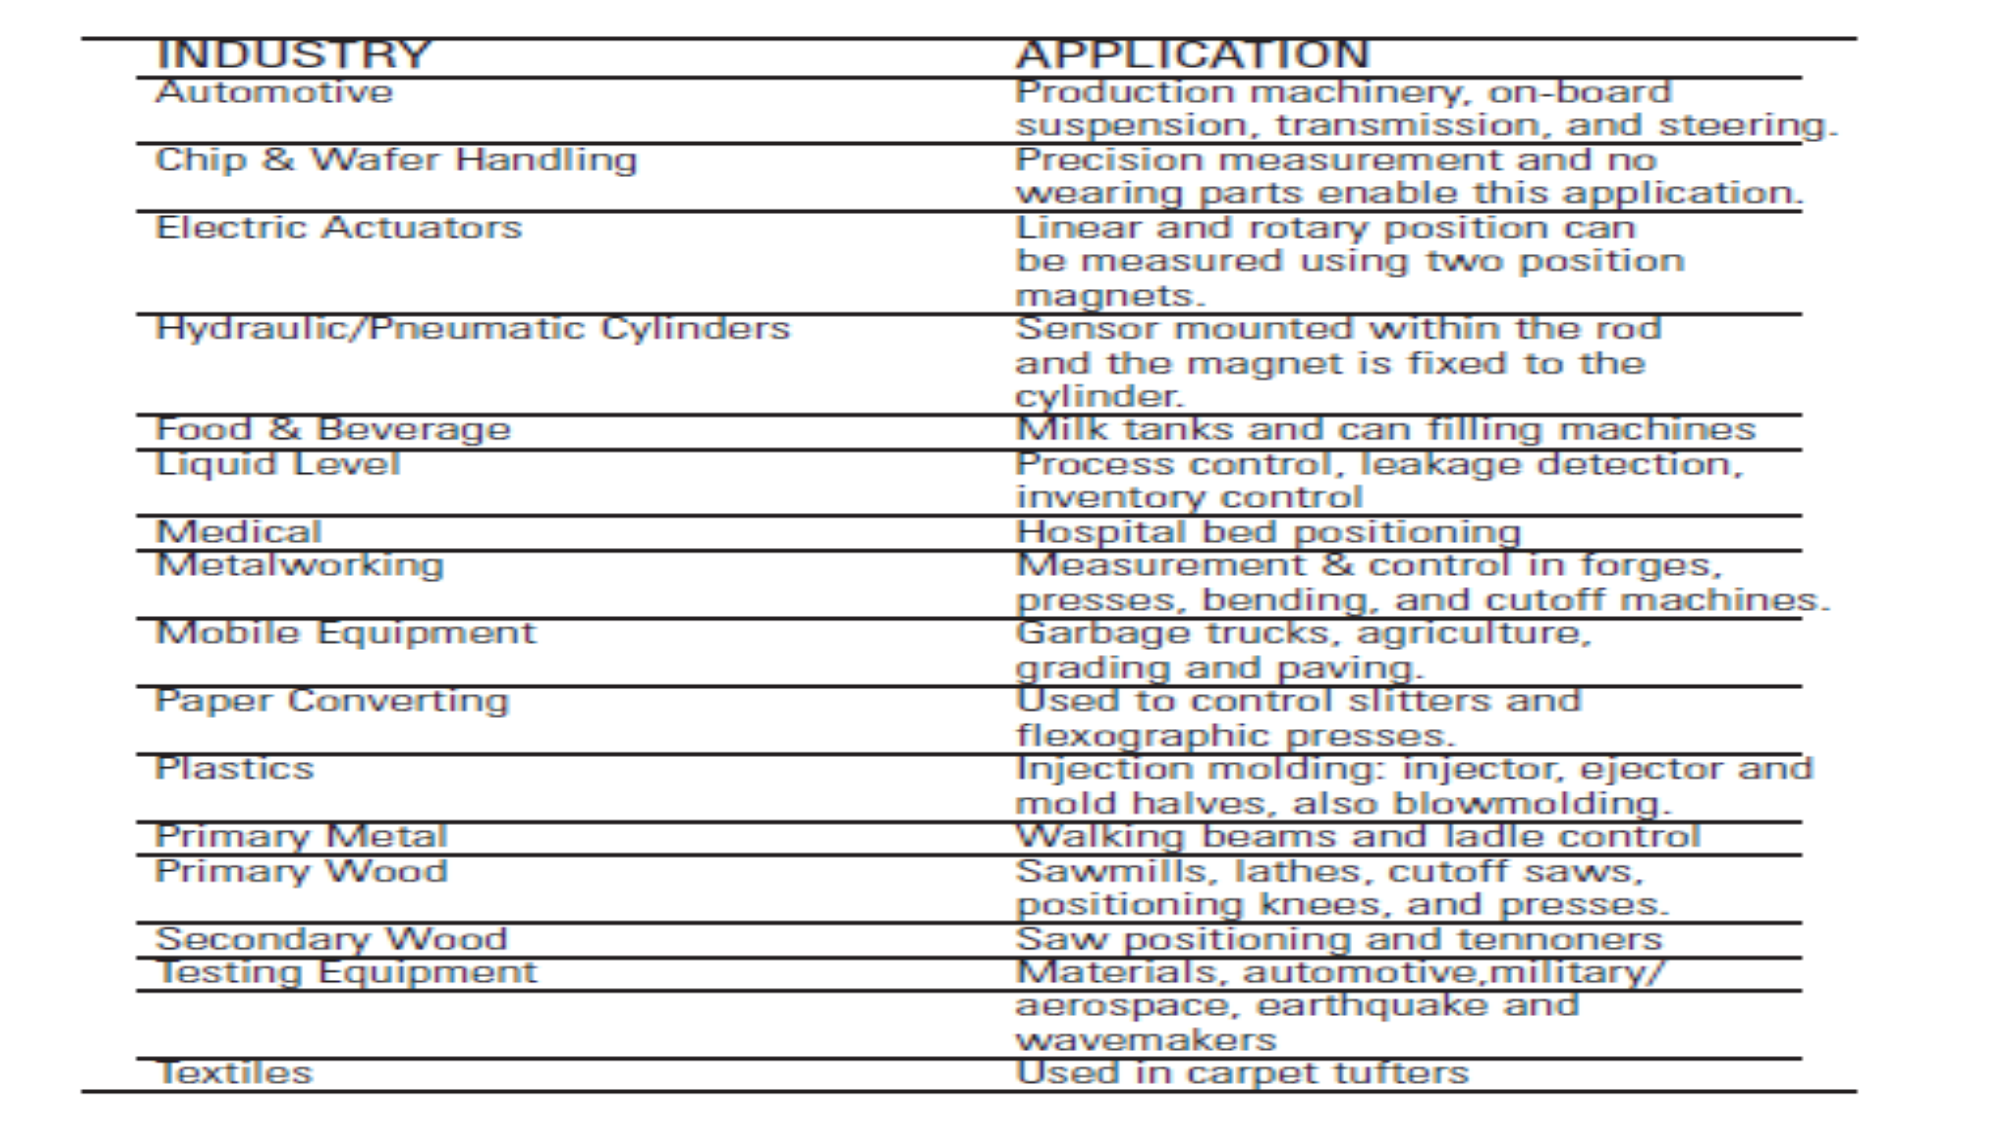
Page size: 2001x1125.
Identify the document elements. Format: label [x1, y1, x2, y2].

picture [71, 32, 1899, 1125]
